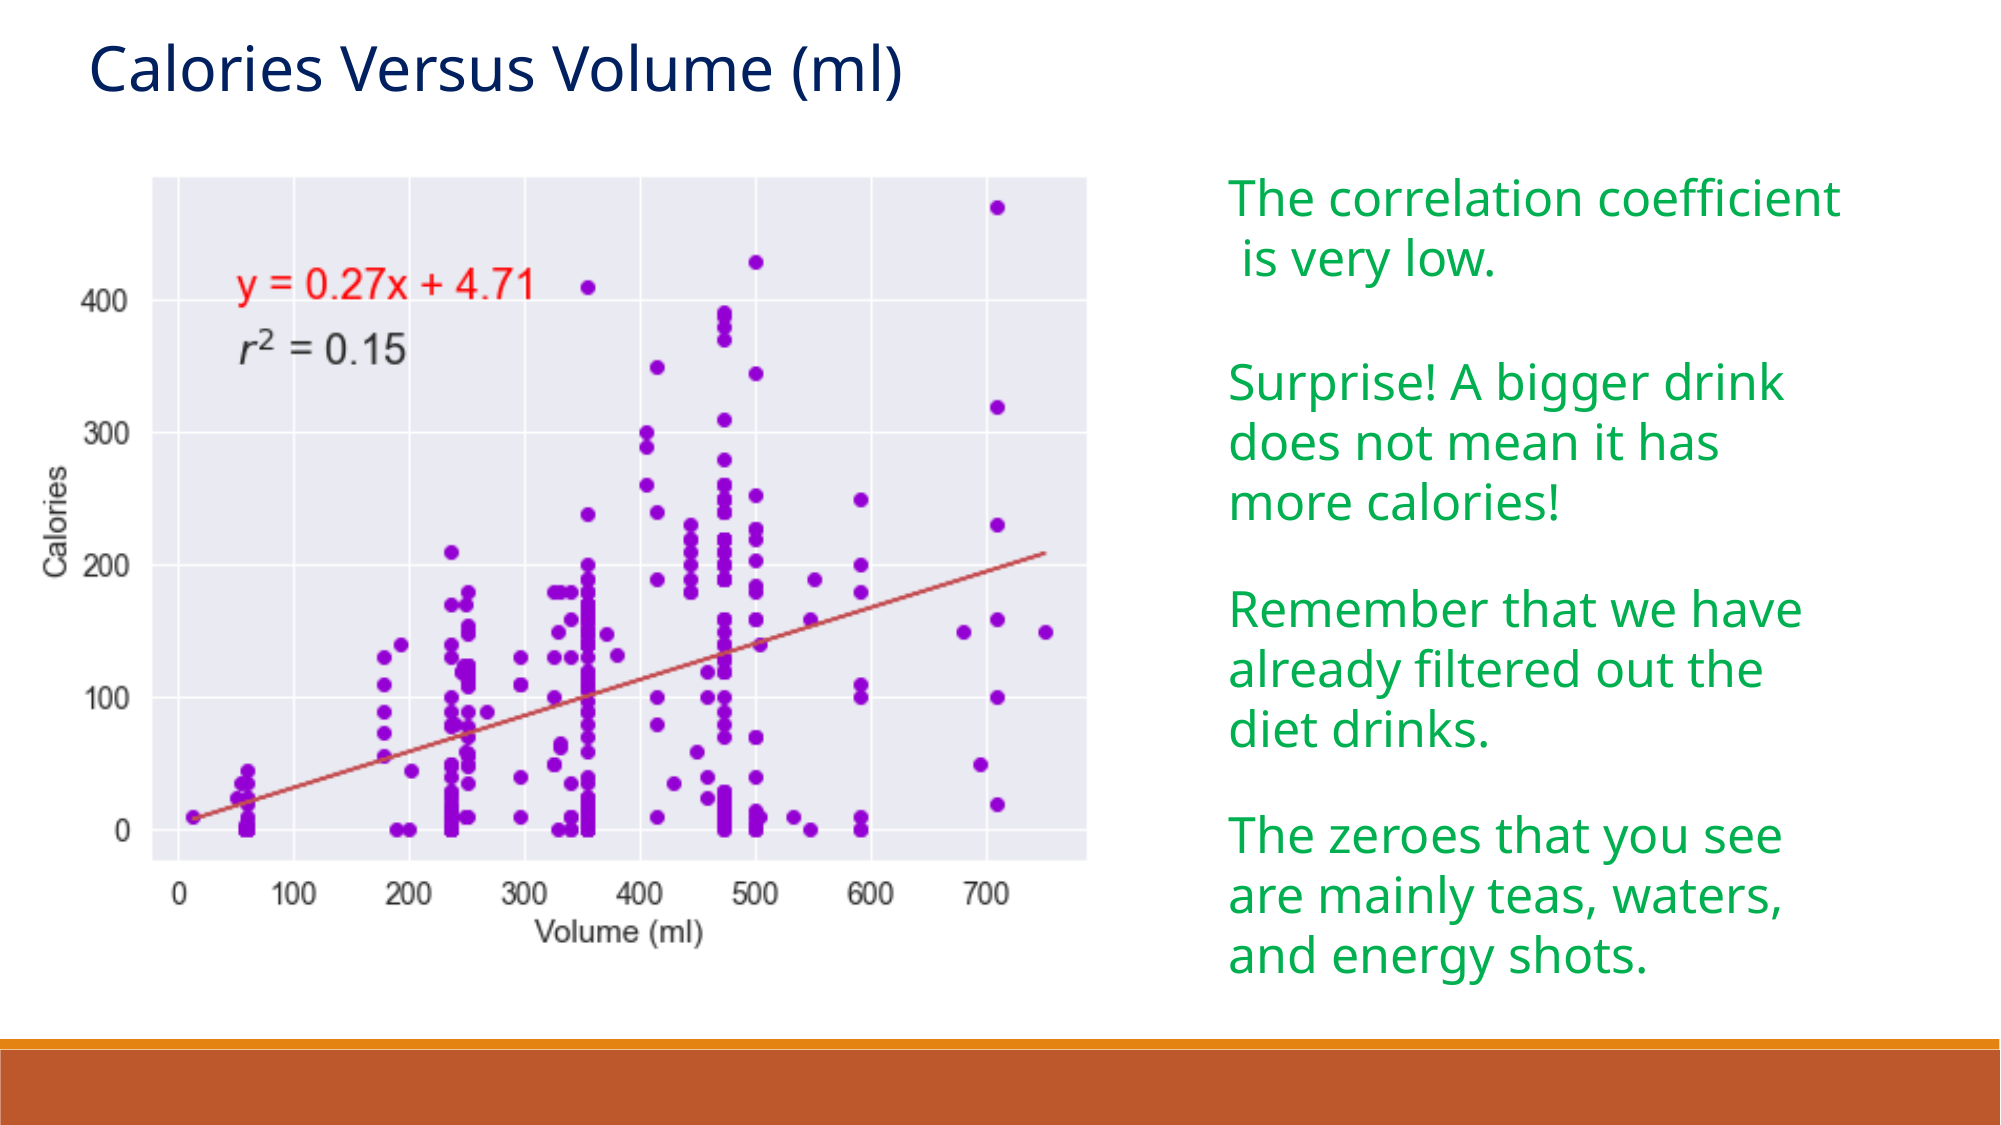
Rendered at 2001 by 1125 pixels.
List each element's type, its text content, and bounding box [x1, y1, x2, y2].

text_box Surprise! A bigger drink does not mean it has more calories! [1213, 342, 1865, 569]
picture [28, 161, 1102, 964]
text_box The zeroes that you see are mainly teas, waters, and energy shots. [1213, 795, 1865, 995]
text_box Calories Versus Volume (ml) [73, 21, 1893, 157]
text_box Remember that we have already filtered out the diet drinks. [1213, 569, 1865, 768]
